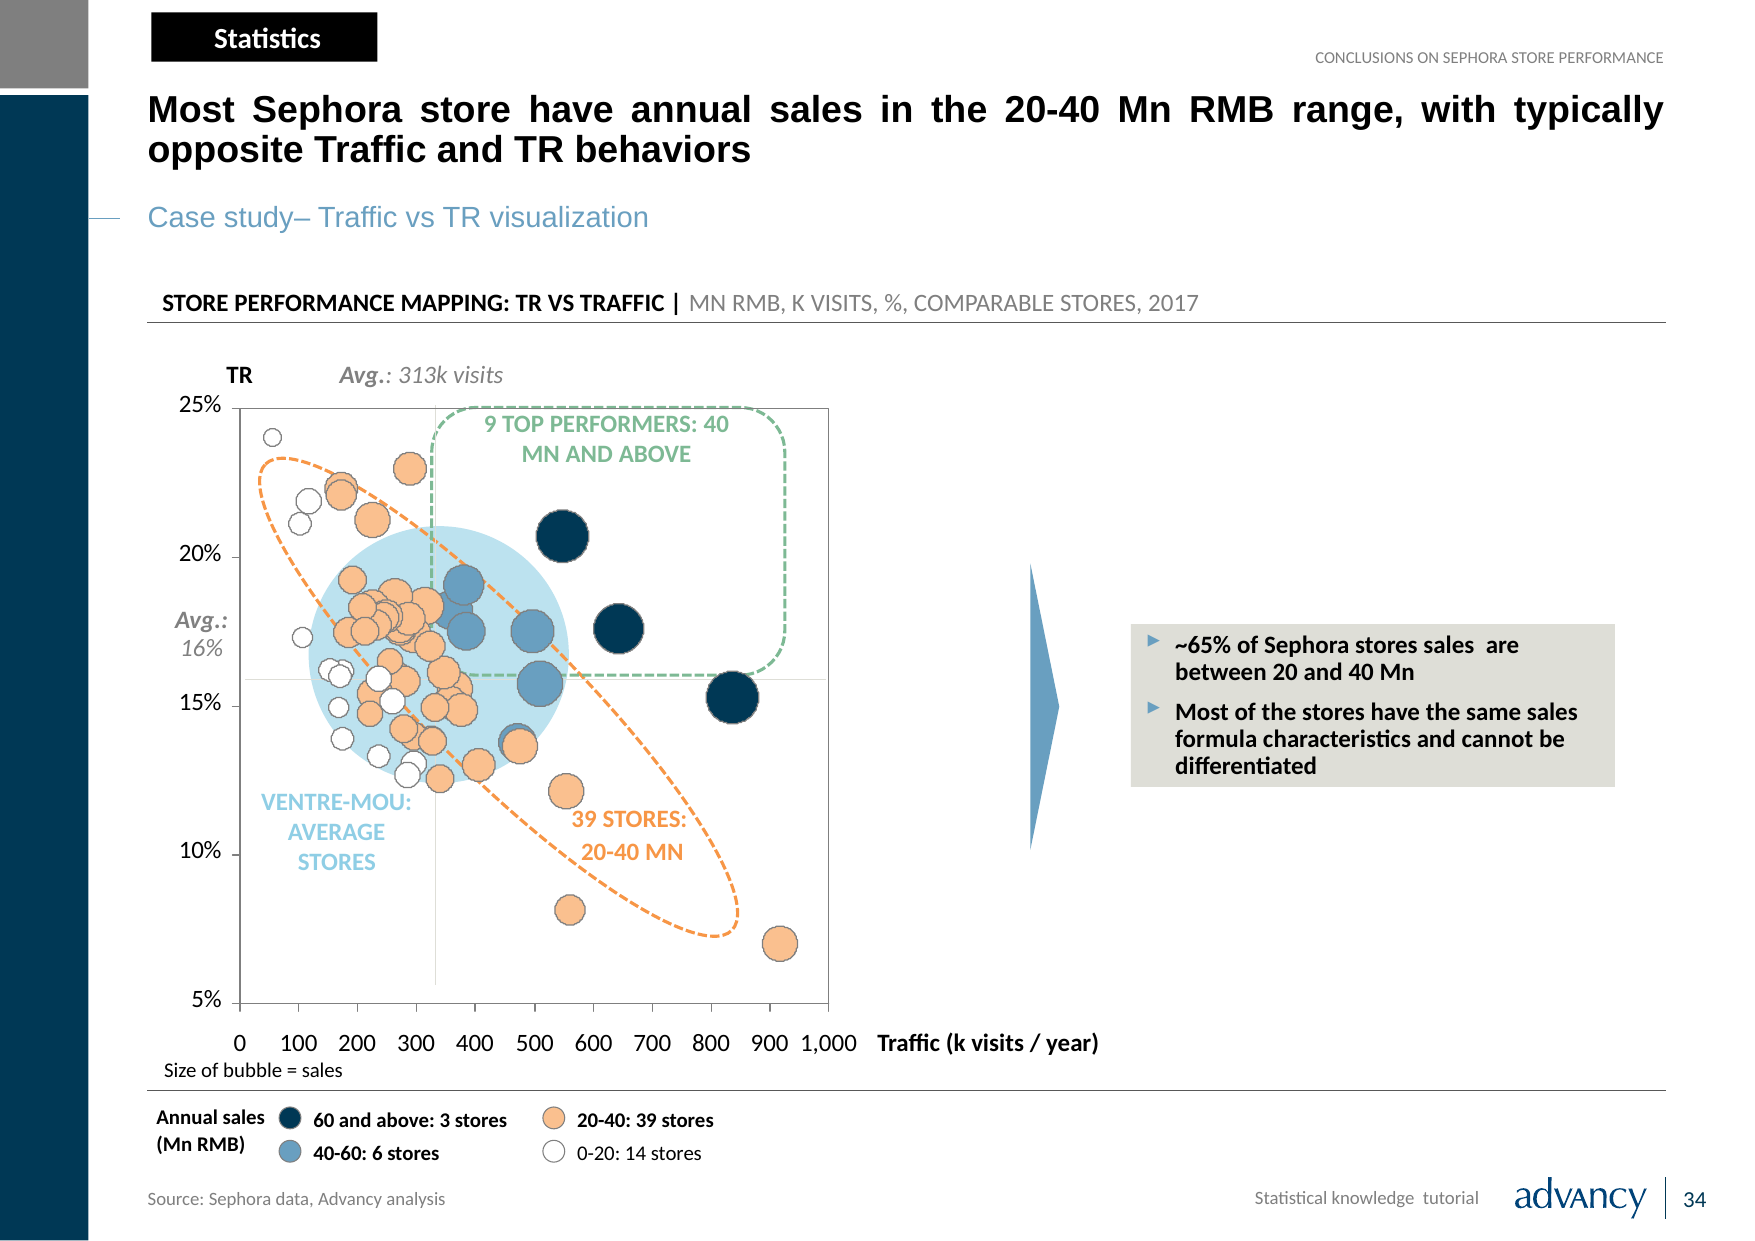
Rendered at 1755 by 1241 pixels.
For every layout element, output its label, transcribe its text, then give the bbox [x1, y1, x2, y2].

list Case study– Traffic vs TR visualization [147, 202, 1665, 235]
text_box Annual sales (Mn RMB) [150, 1098, 302, 1171]
text_box 20-40: 39 stores [577, 1106, 716, 1132]
footer Conclusions on Sephora store performance [956, 50, 1665, 68]
text_box [279, 1140, 301, 1163]
text_box [542, 1106, 565, 1129]
text_box 40-60: 6 stores [313, 1139, 441, 1165]
text_box 0-20: 14 stores [577, 1139, 704, 1165]
text_box Store performance mapping: TR vs Traffic | MN RMB, K visits, %, comparable stores, 2017 [147, 288, 1666, 322]
text_box Statistics [151, 12, 378, 62]
title Most Sephora store have annual sales in the 20-40 Mn RMB range, with typically opposite Traffic and TR behaviors [147, 90, 1665, 171]
list Source: Sephora data, Advancy analysis [147, 1189, 857, 1209]
text_box [279, 1106, 301, 1129]
text_box 60 and above: 3 stores [313, 1106, 523, 1132]
text_box [542, 1140, 565, 1163]
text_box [147, 322, 1666, 1091]
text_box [155, 356, 844, 1052]
